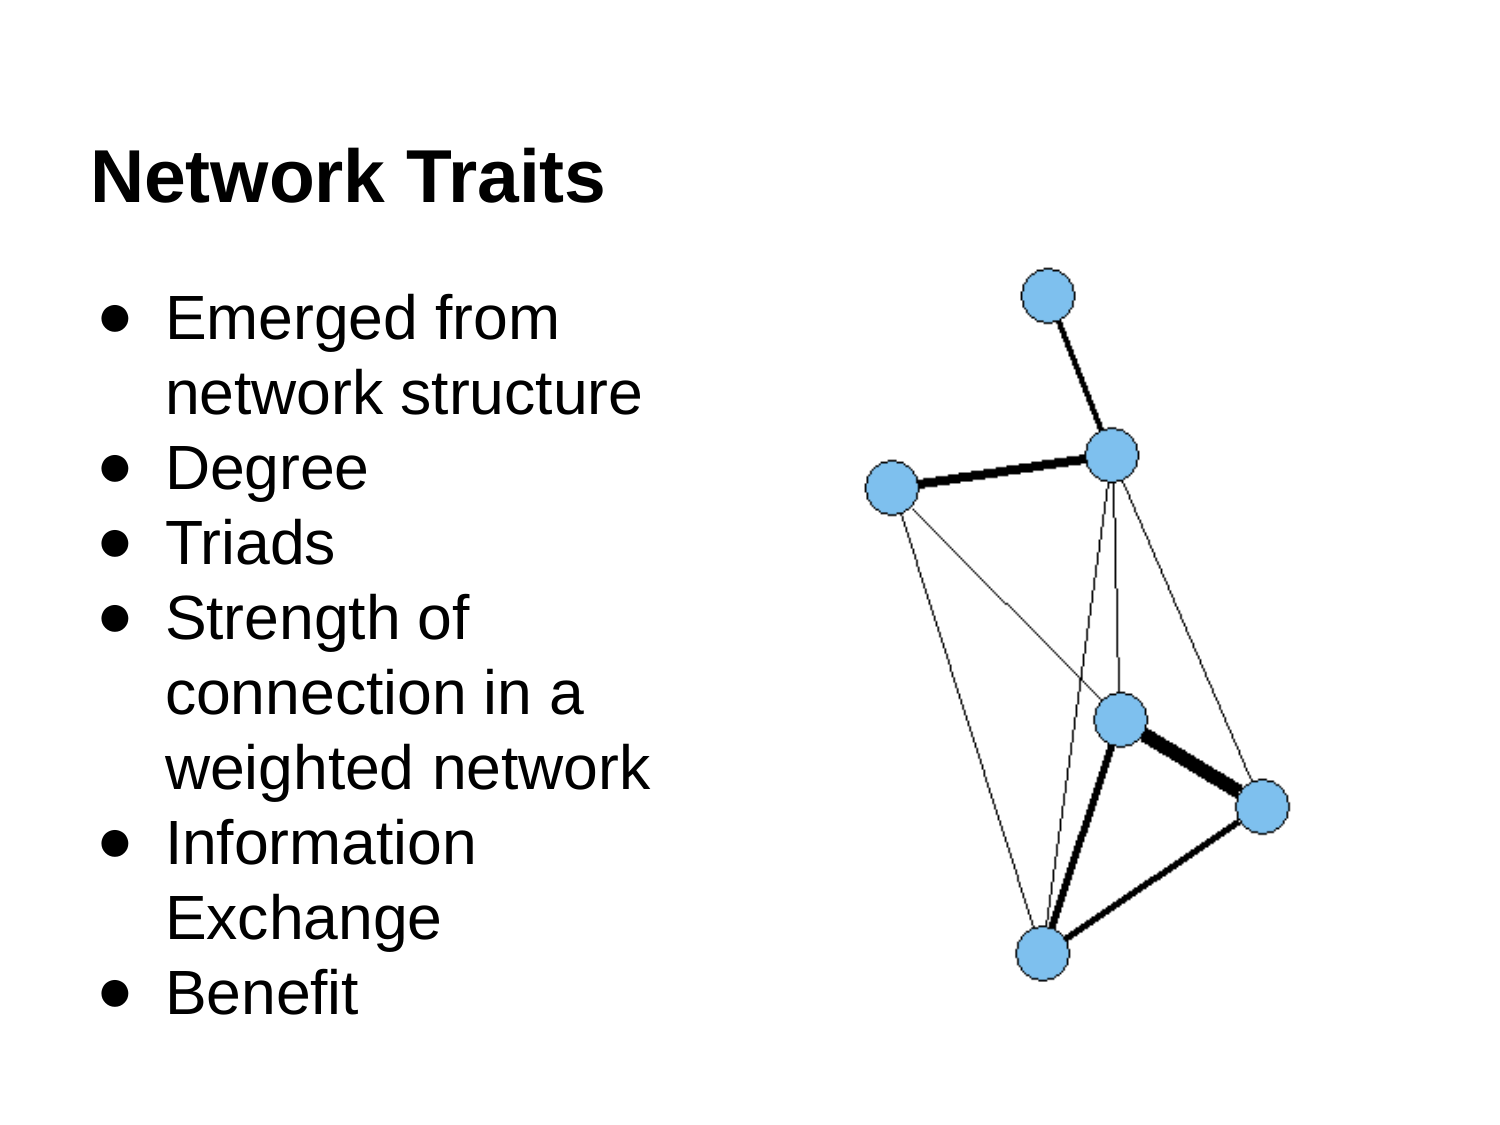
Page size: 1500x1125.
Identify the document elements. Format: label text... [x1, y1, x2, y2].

list Emerged from network structure Degree Triads Strength of connection in a weighted network Information Exchange Benefit [75, 262, 704, 1012]
picture [795, 232, 1426, 1078]
title Network Traits [75, 45, 1425, 233]
